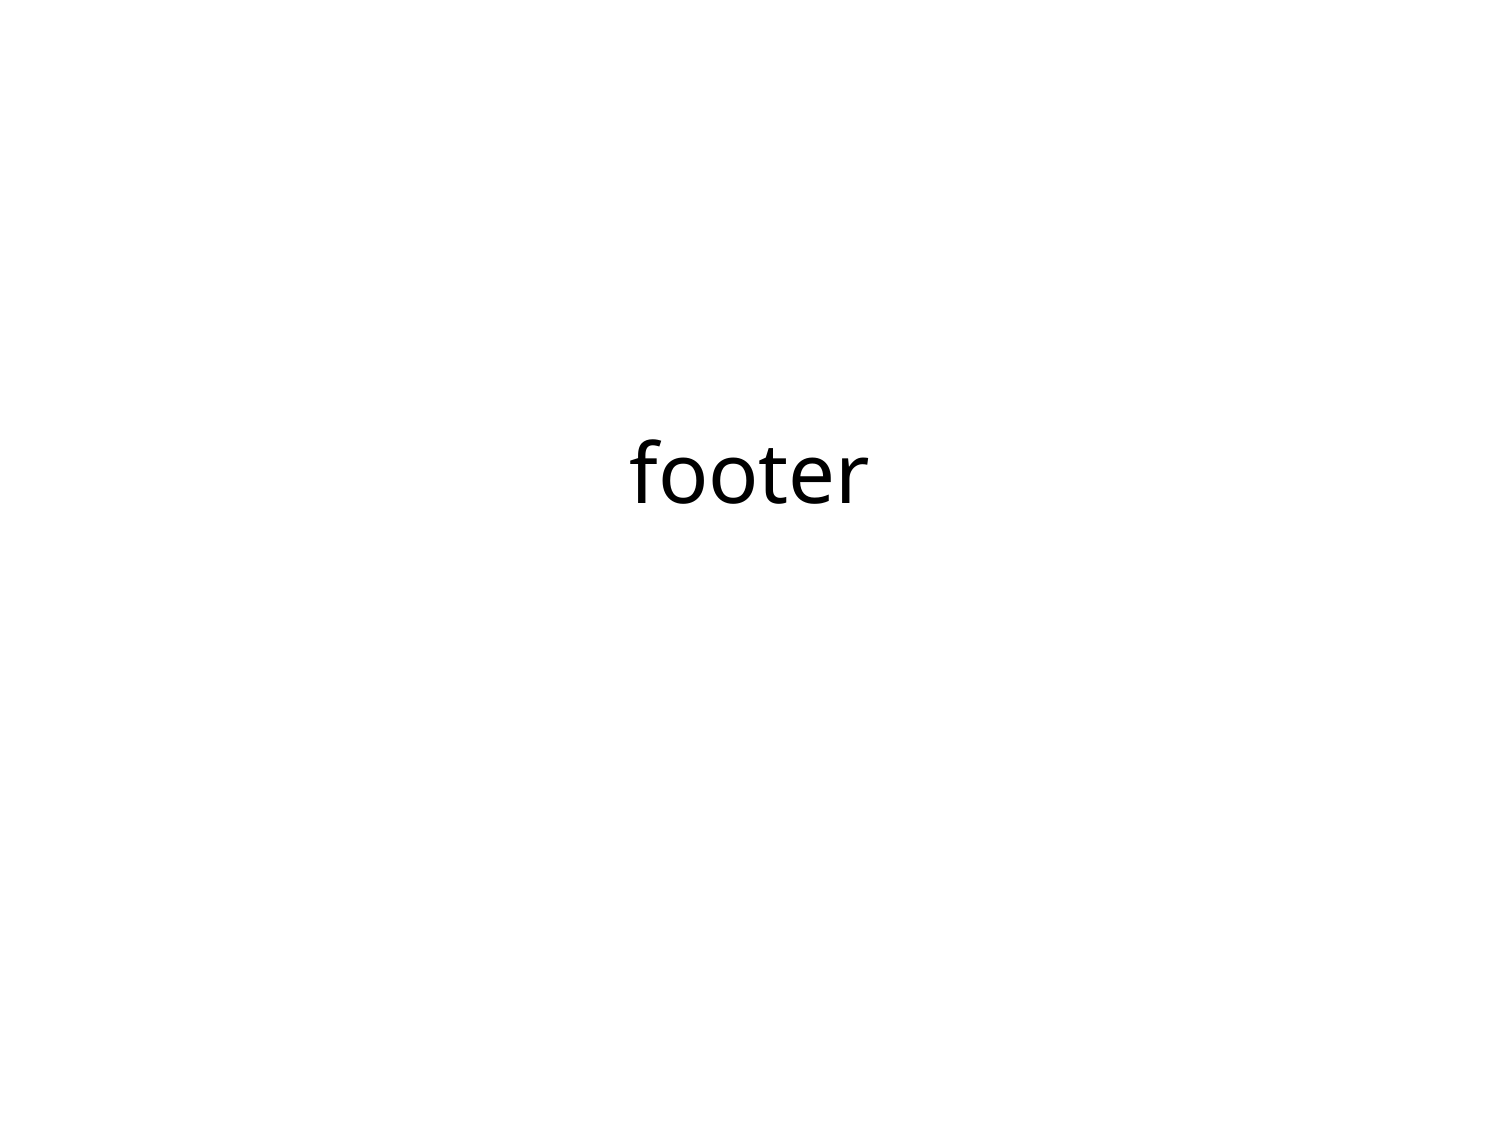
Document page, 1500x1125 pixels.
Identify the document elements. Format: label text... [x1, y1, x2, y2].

title footer [112, 349, 1388, 591]
